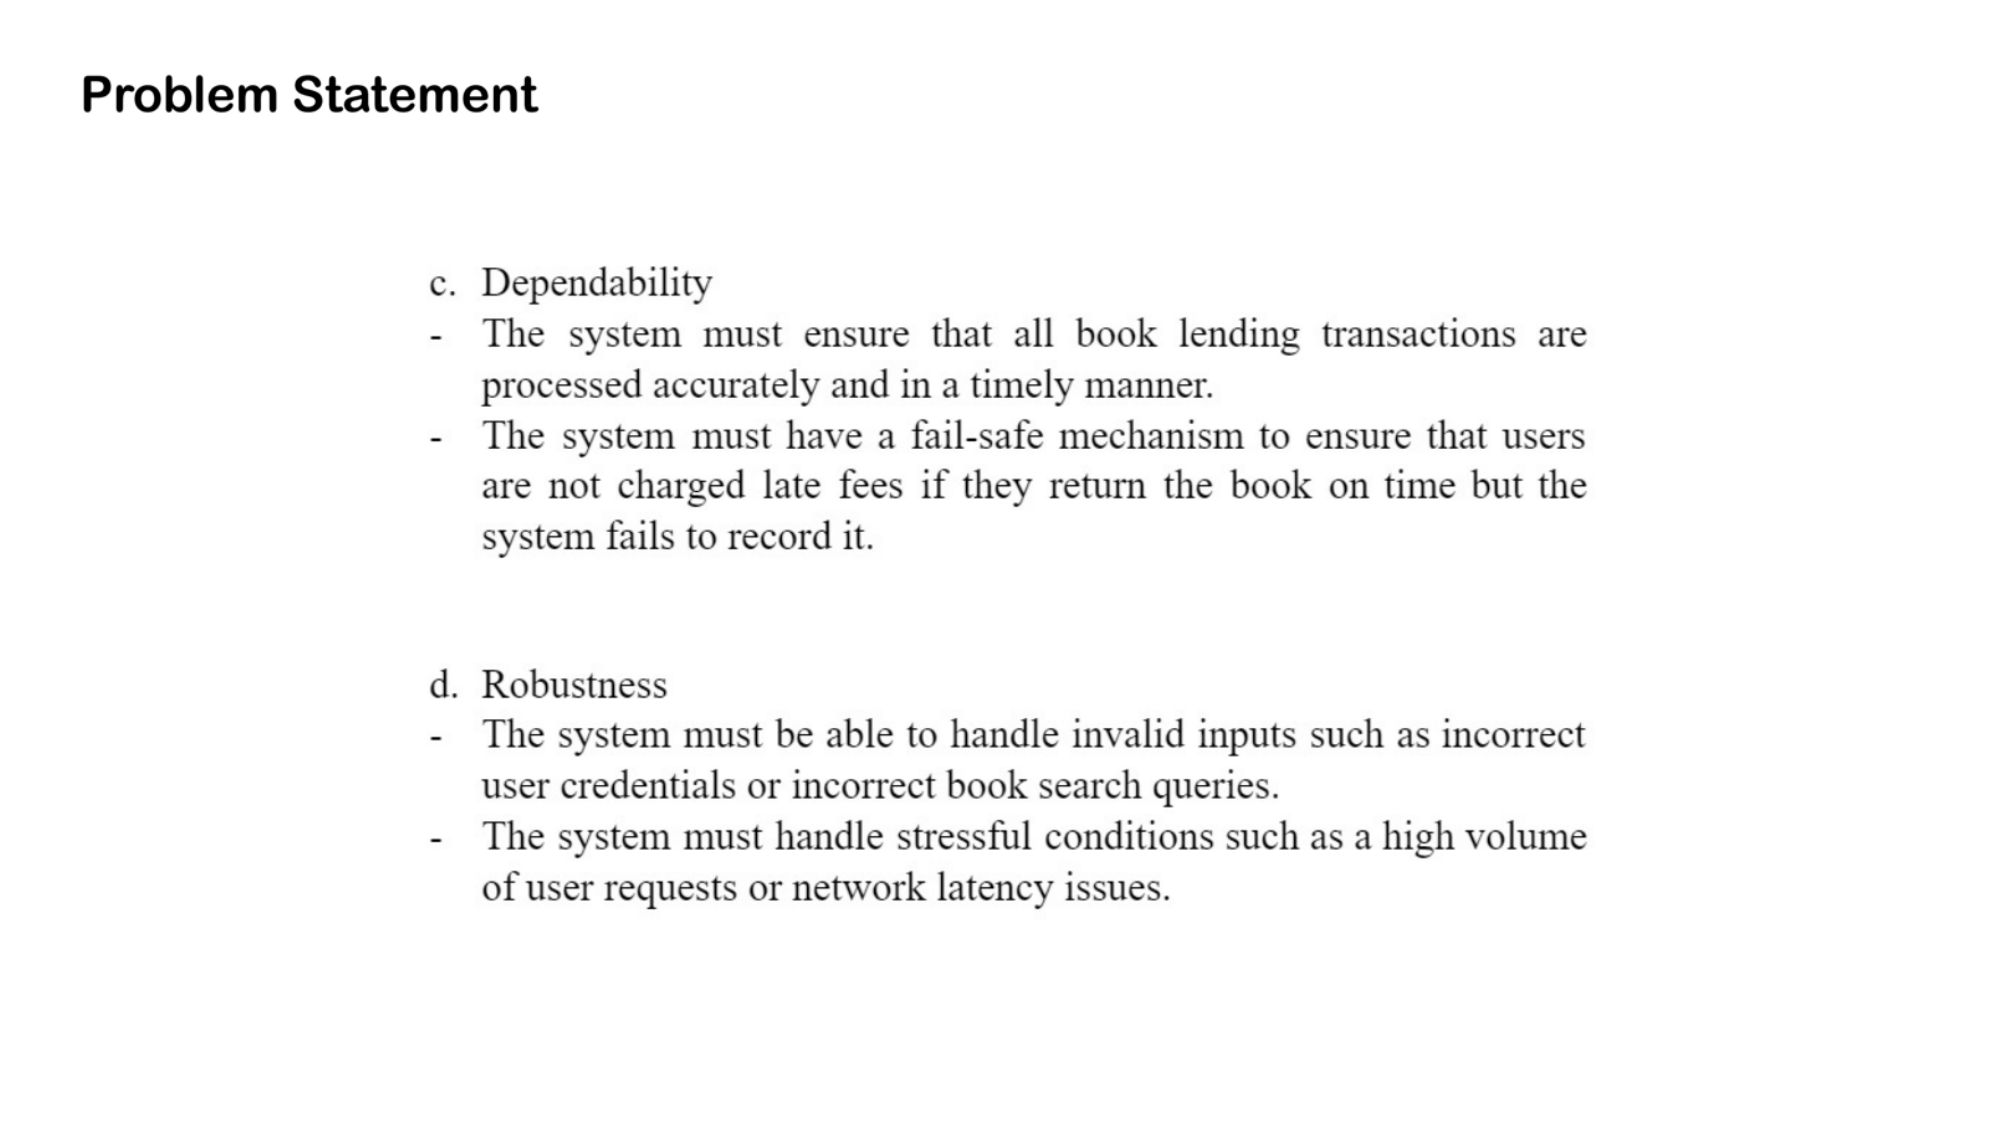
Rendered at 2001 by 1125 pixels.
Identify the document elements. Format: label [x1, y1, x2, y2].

picture [369, 240, 1631, 935]
picture [52, 56, 556, 129]
